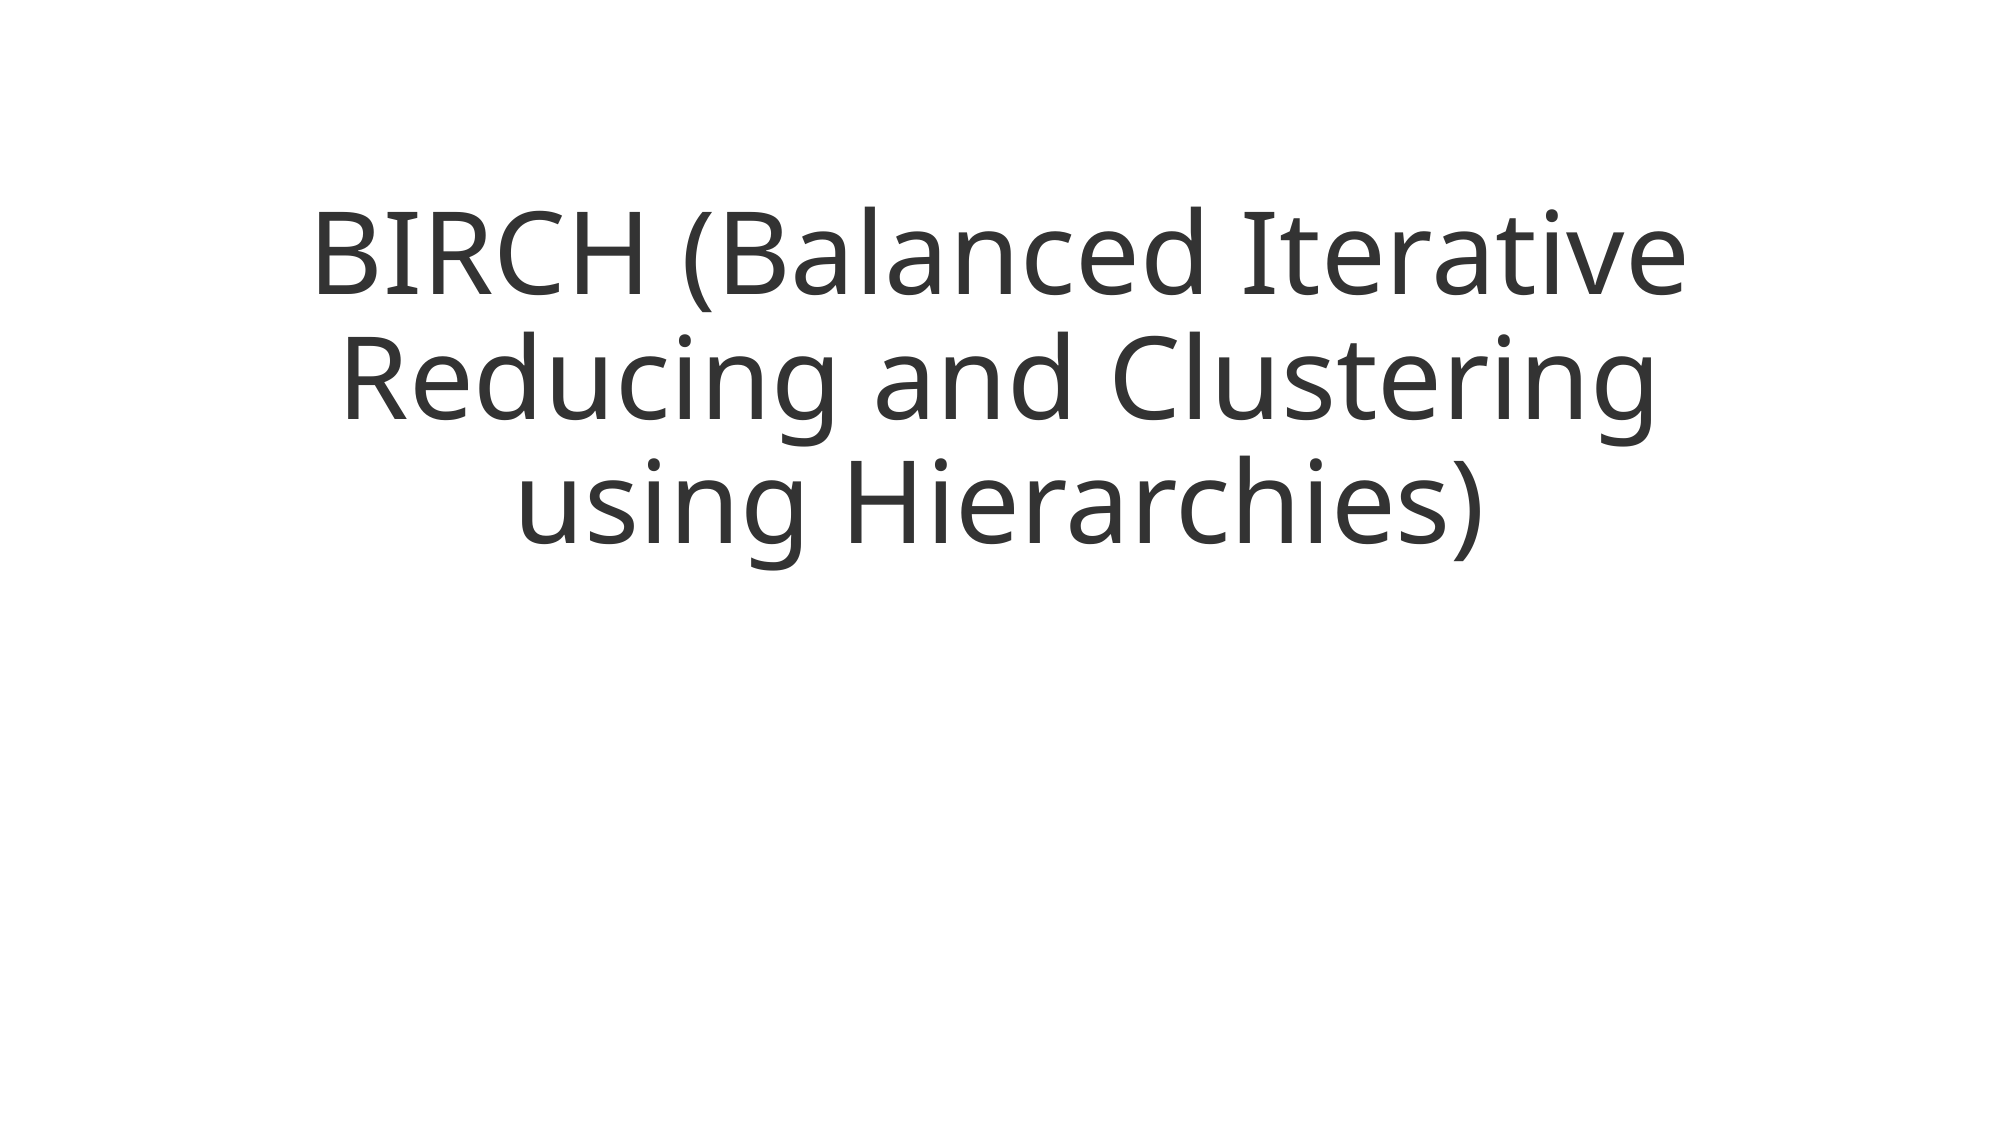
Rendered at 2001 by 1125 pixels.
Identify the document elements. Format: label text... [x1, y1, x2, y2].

title BIRCH (Balanced Iterative Reducing and Clustering using Hierarchies) [249, 184, 1750, 576]
